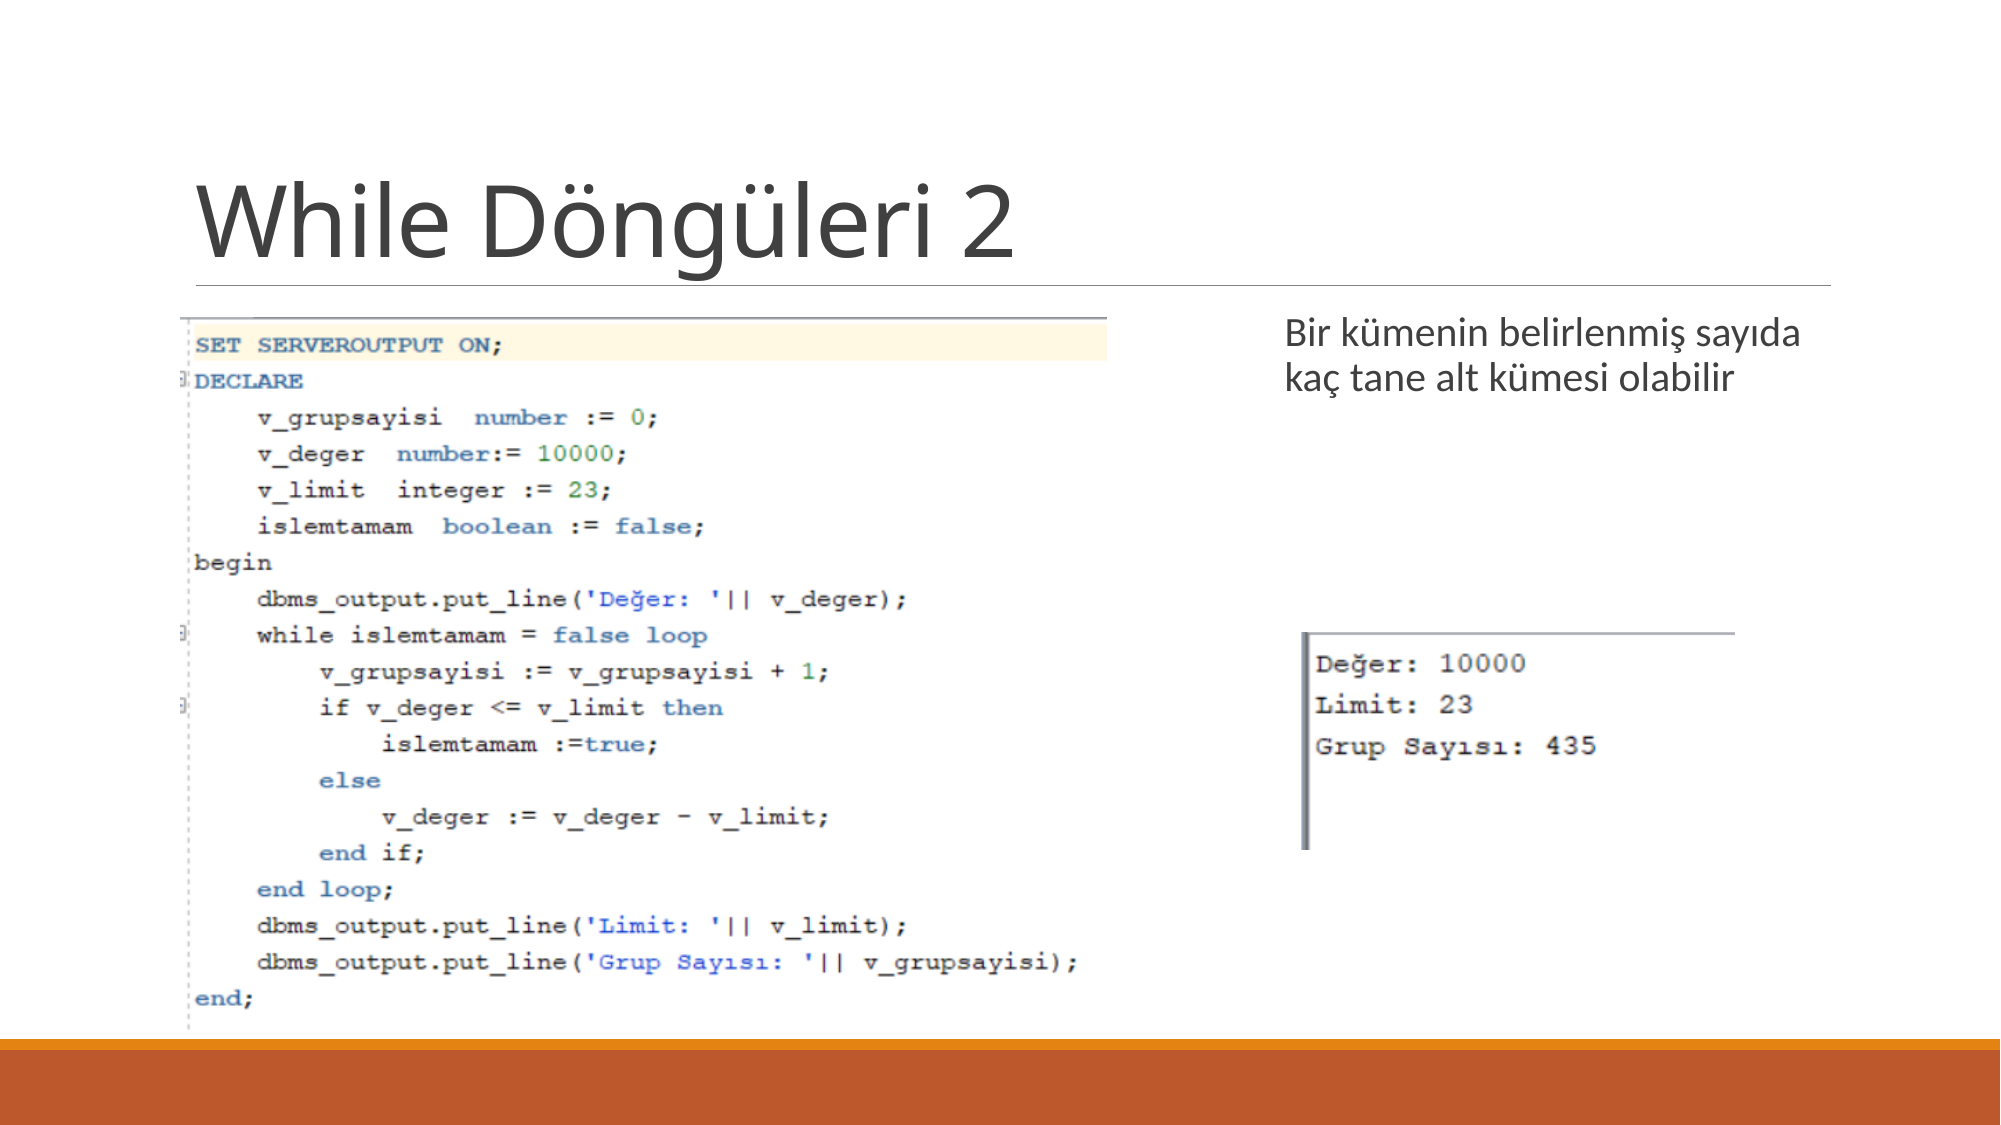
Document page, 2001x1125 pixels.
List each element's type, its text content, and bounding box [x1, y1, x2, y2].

picture [179, 316, 1108, 1032]
picture [1301, 632, 1735, 851]
list Bir kümenin belirlenmiş sayıda kaç tane alt kümesi olabilir [1269, 302, 1830, 963]
title While Döngüleri 2 [180, 47, 1830, 285]
